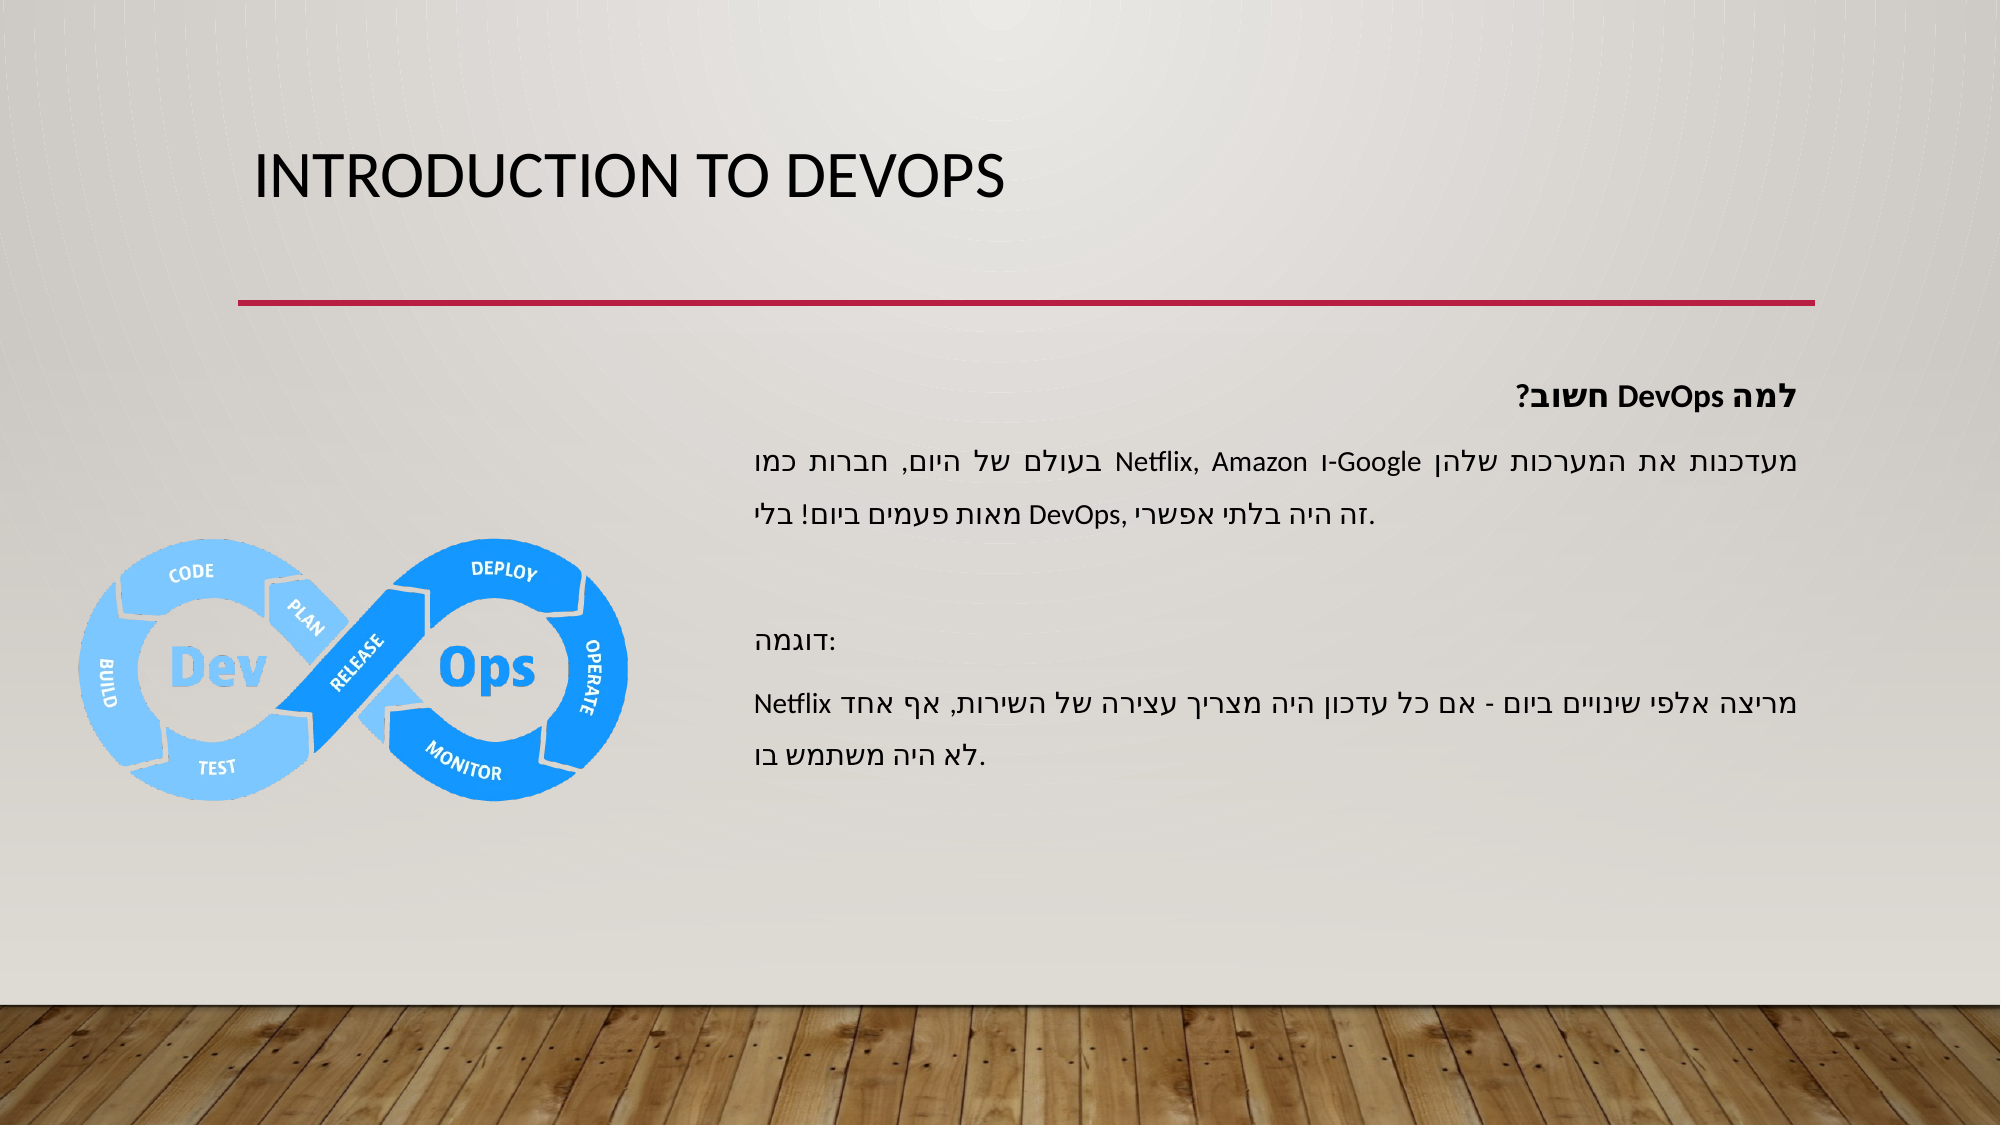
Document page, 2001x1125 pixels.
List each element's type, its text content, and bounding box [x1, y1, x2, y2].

picture [0, 1005, 2000, 1125]
picture [76, 499, 630, 841]
list למה DevOps חשוב? בעולם של היום, חברות כמו Netflix, Amazon ו-Google מעדכנות את המערכות שלהן מאות פעמים ביום! בלי DevOps, זה היה בלתי אפשרי. דוגמה: Netflix מריצה אלפי שינויים ביום - אם כל עדכון היה מצריך עצירה של השירות, אף אחד לא היה משתמש בו. [717, 347, 1814, 993]
title Introduction to DevOps [238, 131, 1814, 305]
